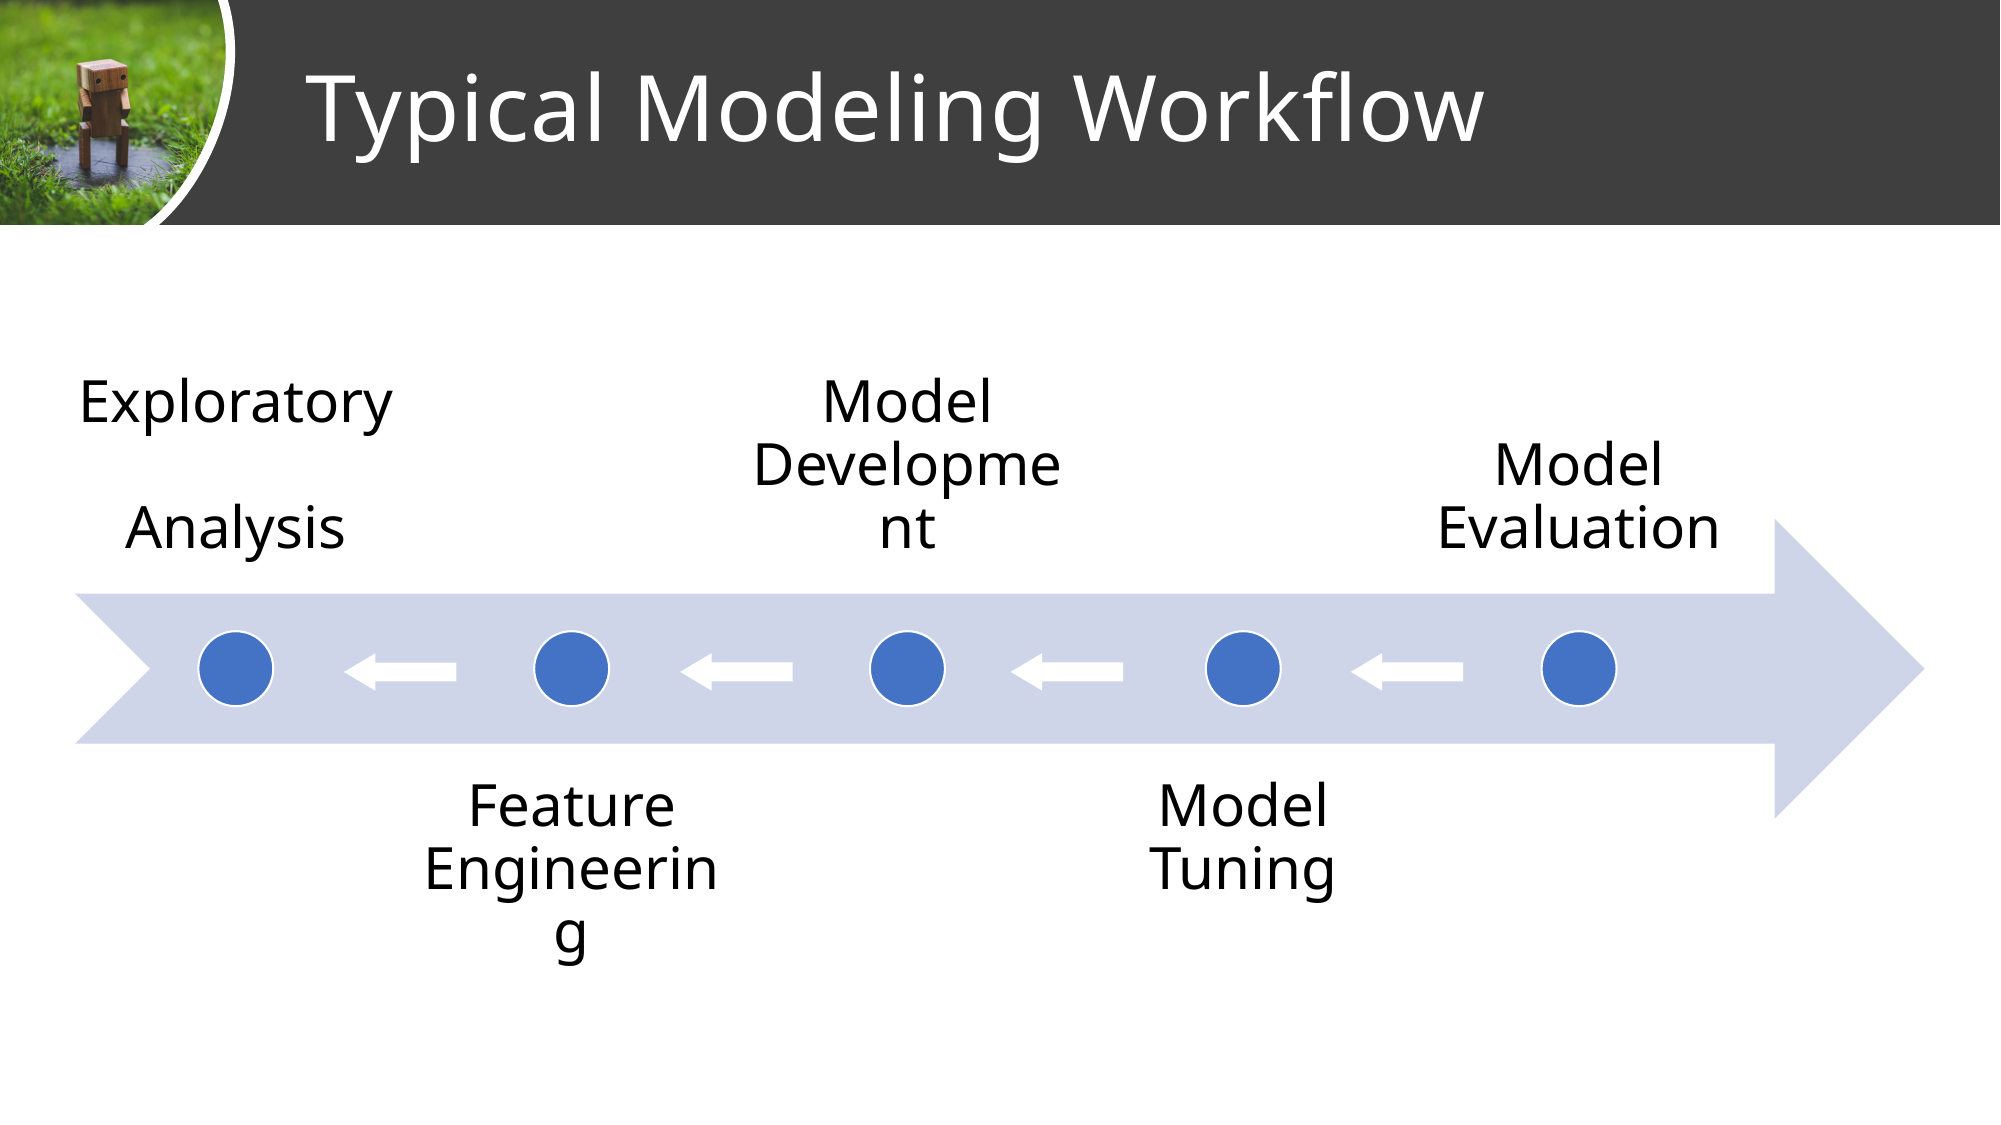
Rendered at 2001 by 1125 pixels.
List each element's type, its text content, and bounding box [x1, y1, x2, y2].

text_box [153, 221, 2000, 226]
picture [0, 0, 231, 225]
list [75, 293, 1925, 1044]
title Typical Modeling Workflow [231, 3, 2000, 221]
text_box [145, 225, 153, 230]
